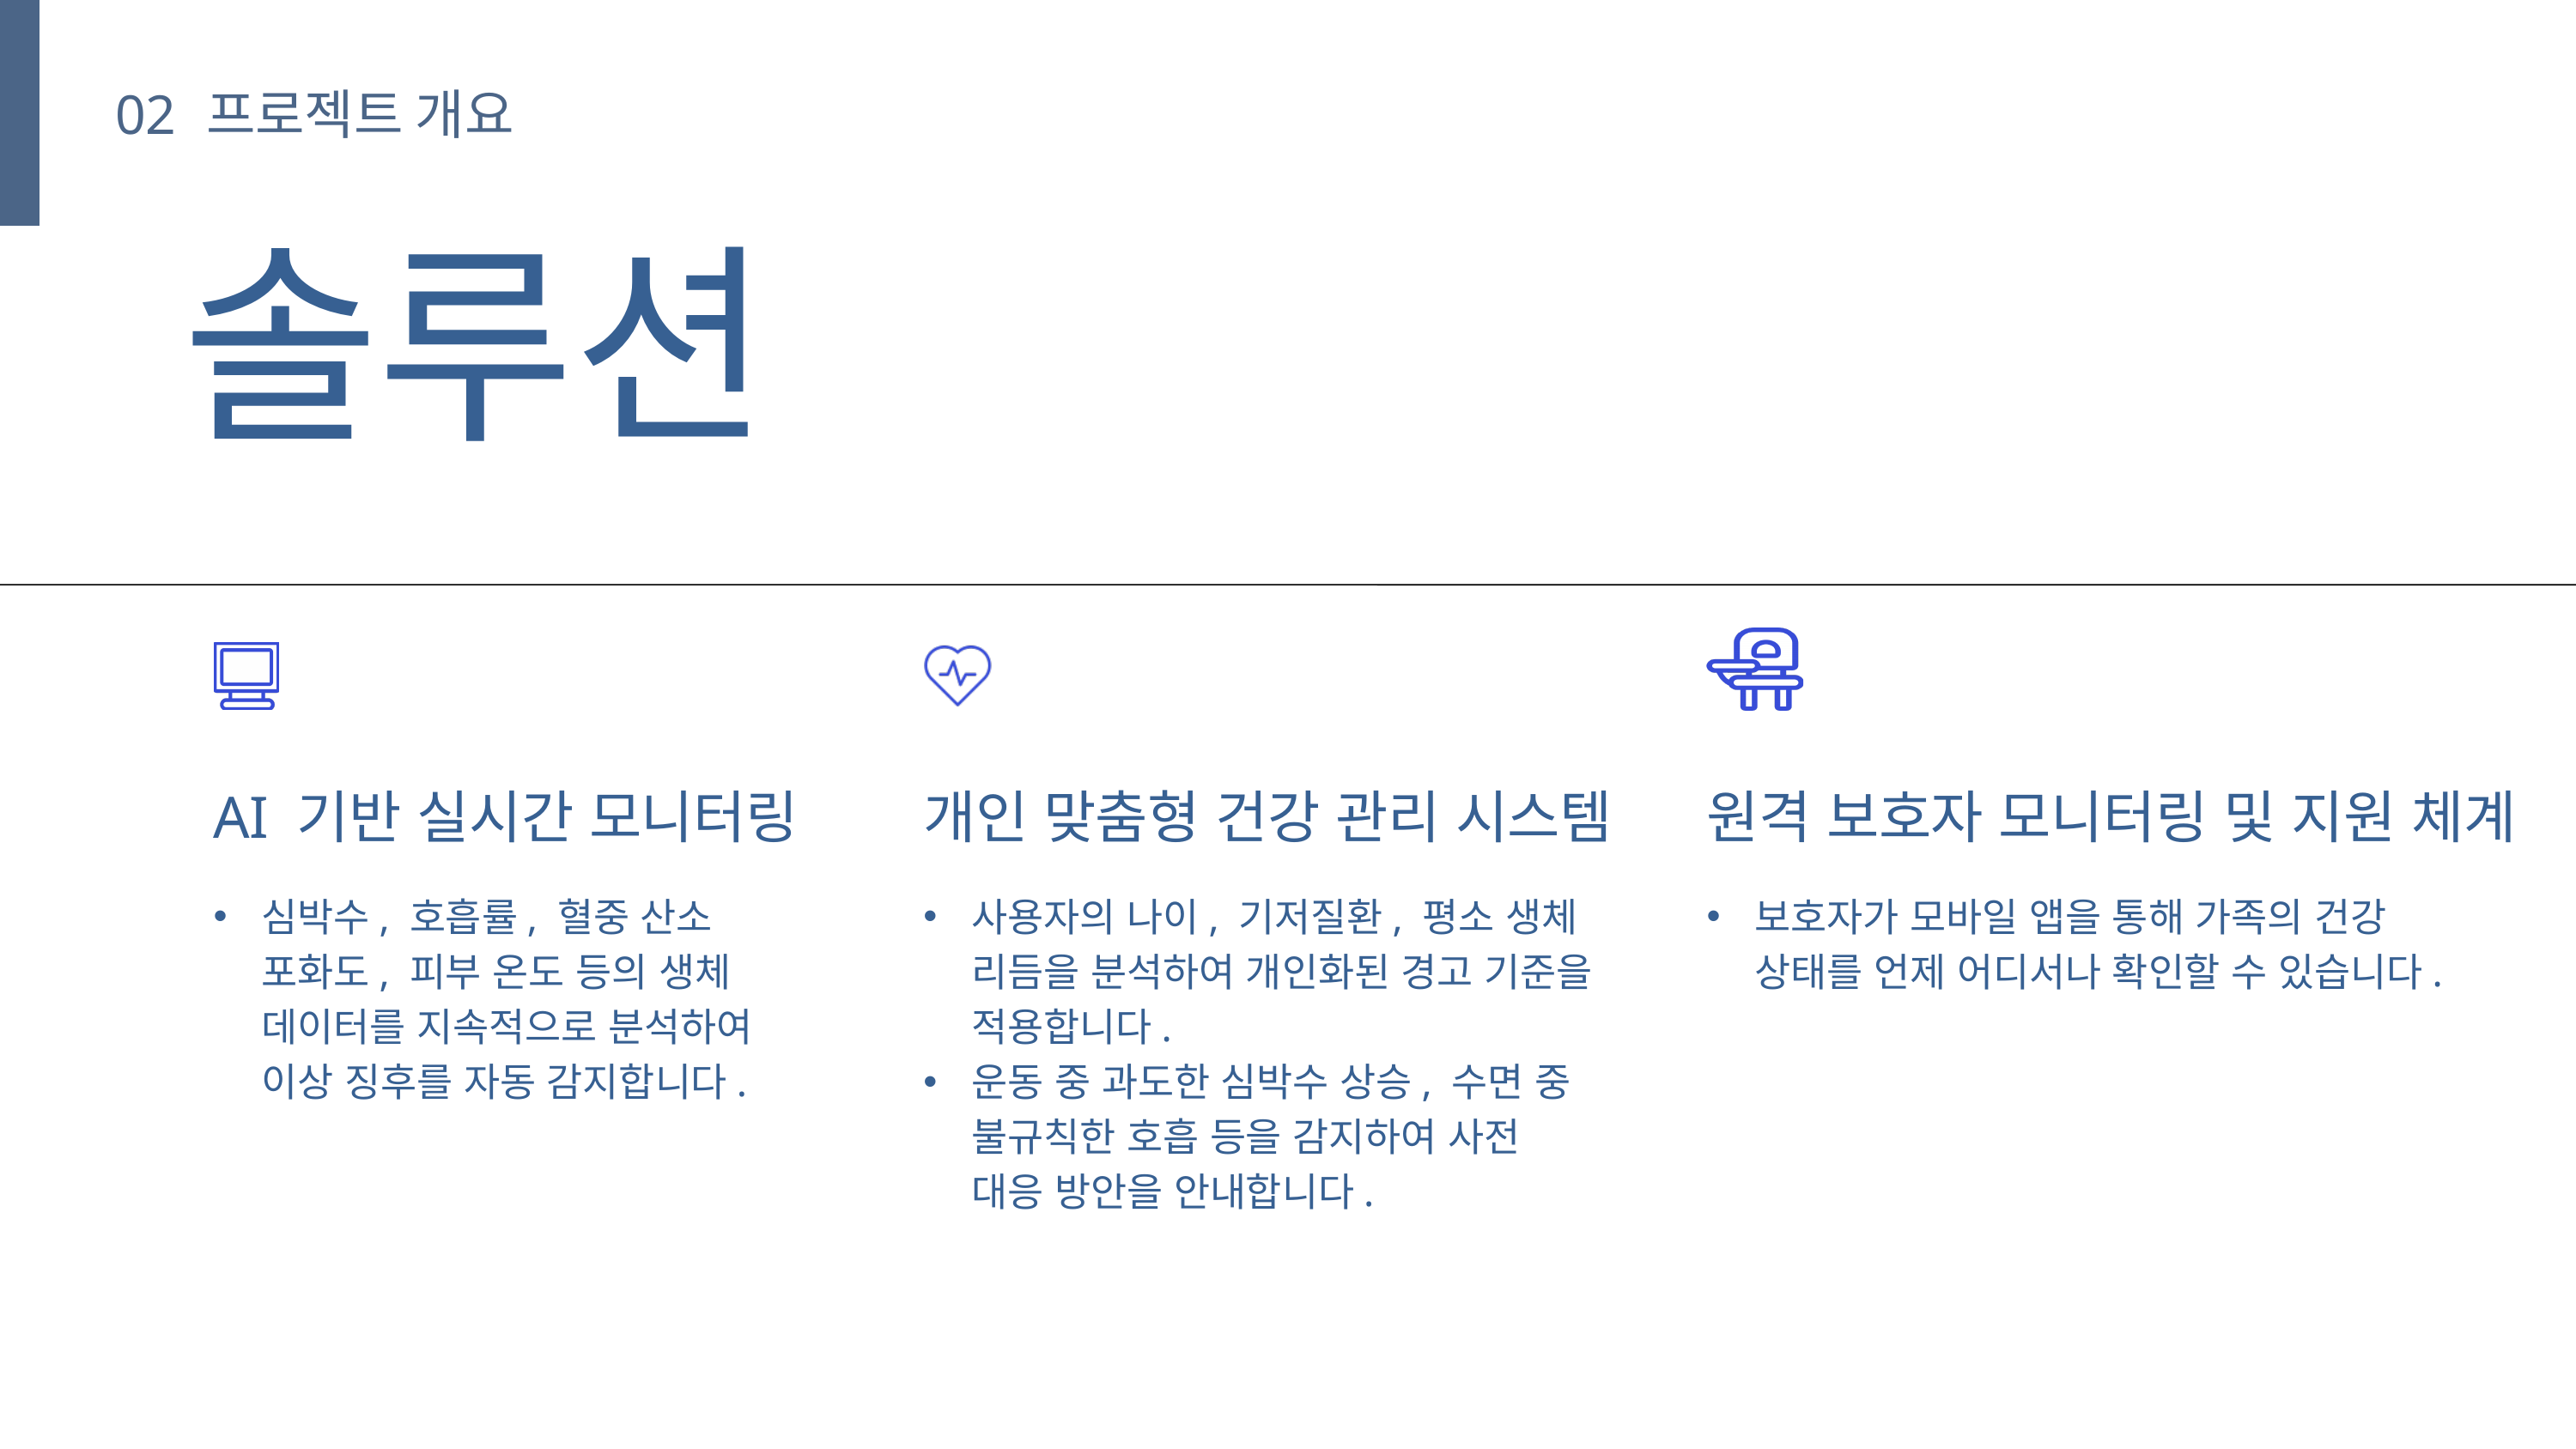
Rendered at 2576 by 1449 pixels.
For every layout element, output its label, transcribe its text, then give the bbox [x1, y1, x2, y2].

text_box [213, 641, 819, 1109]
text_box 프로젝트 개요 [206, 70, 601, 145]
text_box 솔루션 [182, 231, 1727, 468]
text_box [1706, 627, 2544, 997]
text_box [0, 0, 39, 226]
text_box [923, 780, 1654, 1221]
text_box 02 [115, 70, 206, 145]
picture [923, 641, 993, 711]
